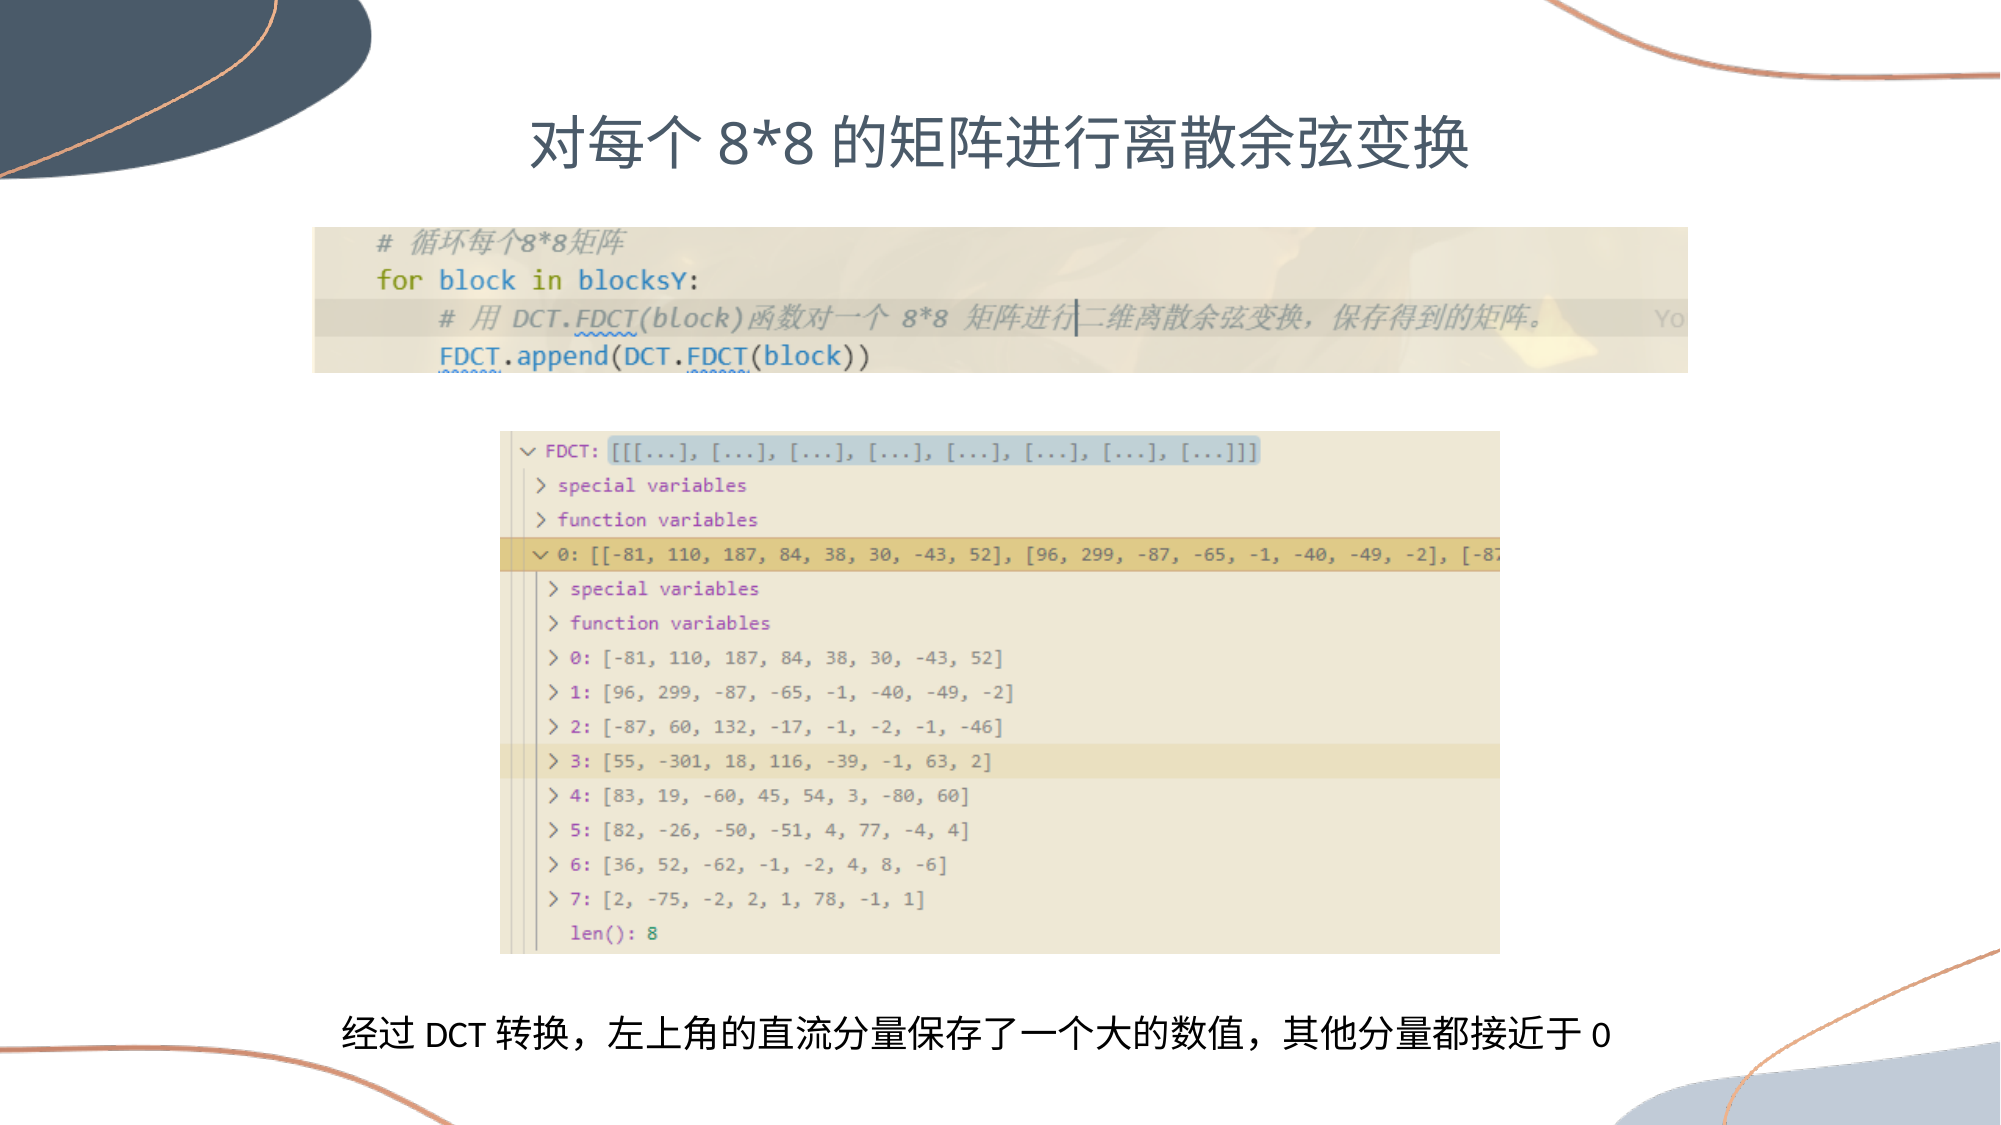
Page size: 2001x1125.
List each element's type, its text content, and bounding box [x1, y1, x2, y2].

picture [1522, 0, 2001, 107]
text_box 经过DCT转换，左上角的直流分量保存了一个大的数值，其他分量都接近于0 [326, 1003, 1674, 1063]
picture [499, 431, 1500, 954]
text_box 对每个8*8的矩阵进行离散余弦变换 [514, 98, 1486, 184]
picture [1603, 918, 2001, 1125]
picture [0, 0, 372, 207]
picture [312, 227, 1688, 373]
picture [0, 1018, 478, 1125]
